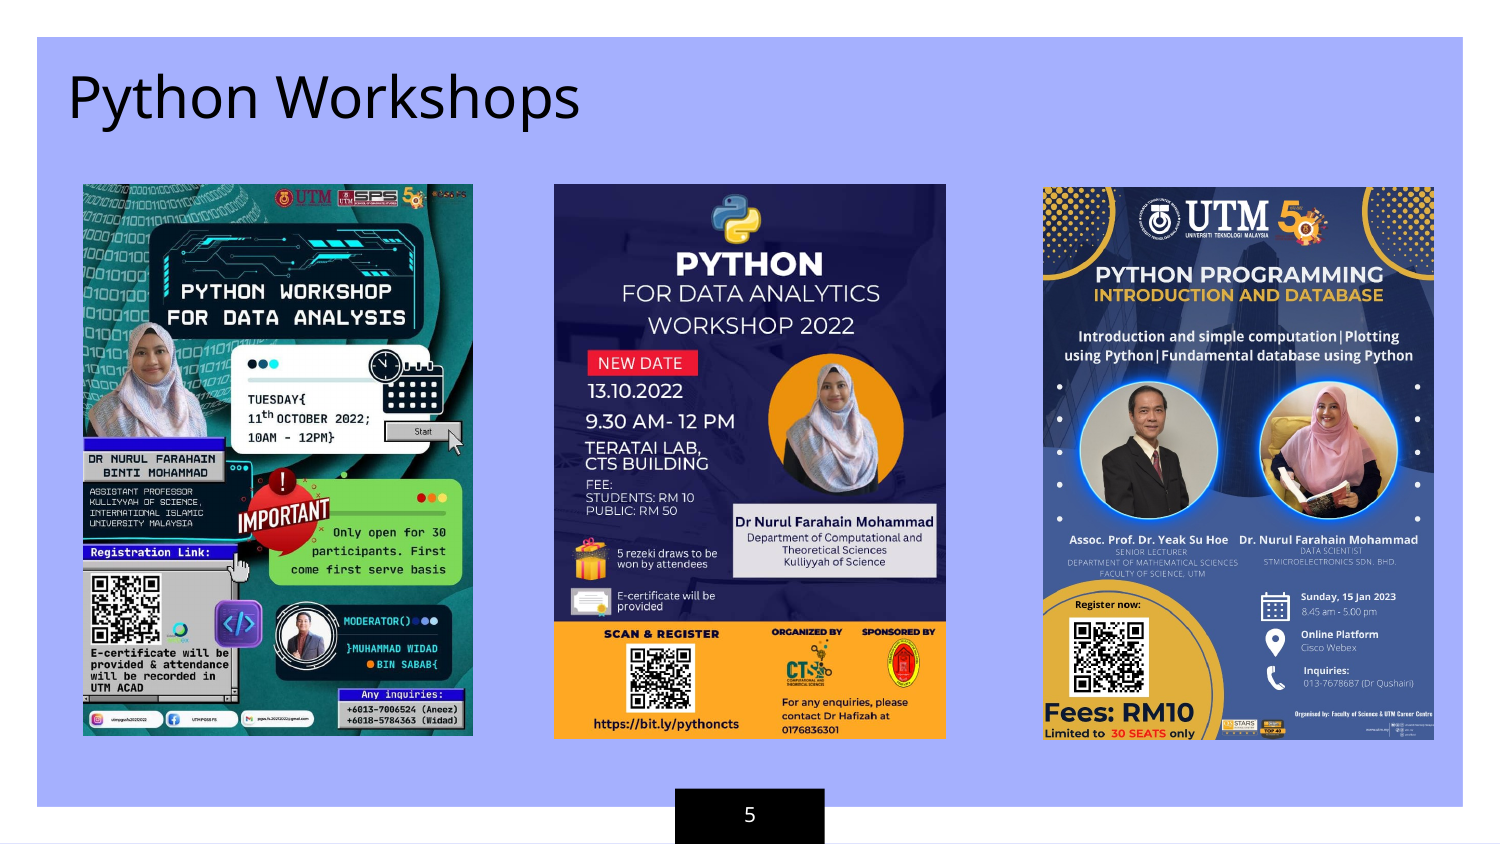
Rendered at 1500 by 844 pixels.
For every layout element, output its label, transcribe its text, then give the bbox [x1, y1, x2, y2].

text_box Python Workshops [52, 41, 1407, 149]
picture [1042, 186, 1434, 740]
picture [553, 184, 947, 739]
slide_number 5 [675, 788, 825, 844]
picture [82, 184, 474, 737]
